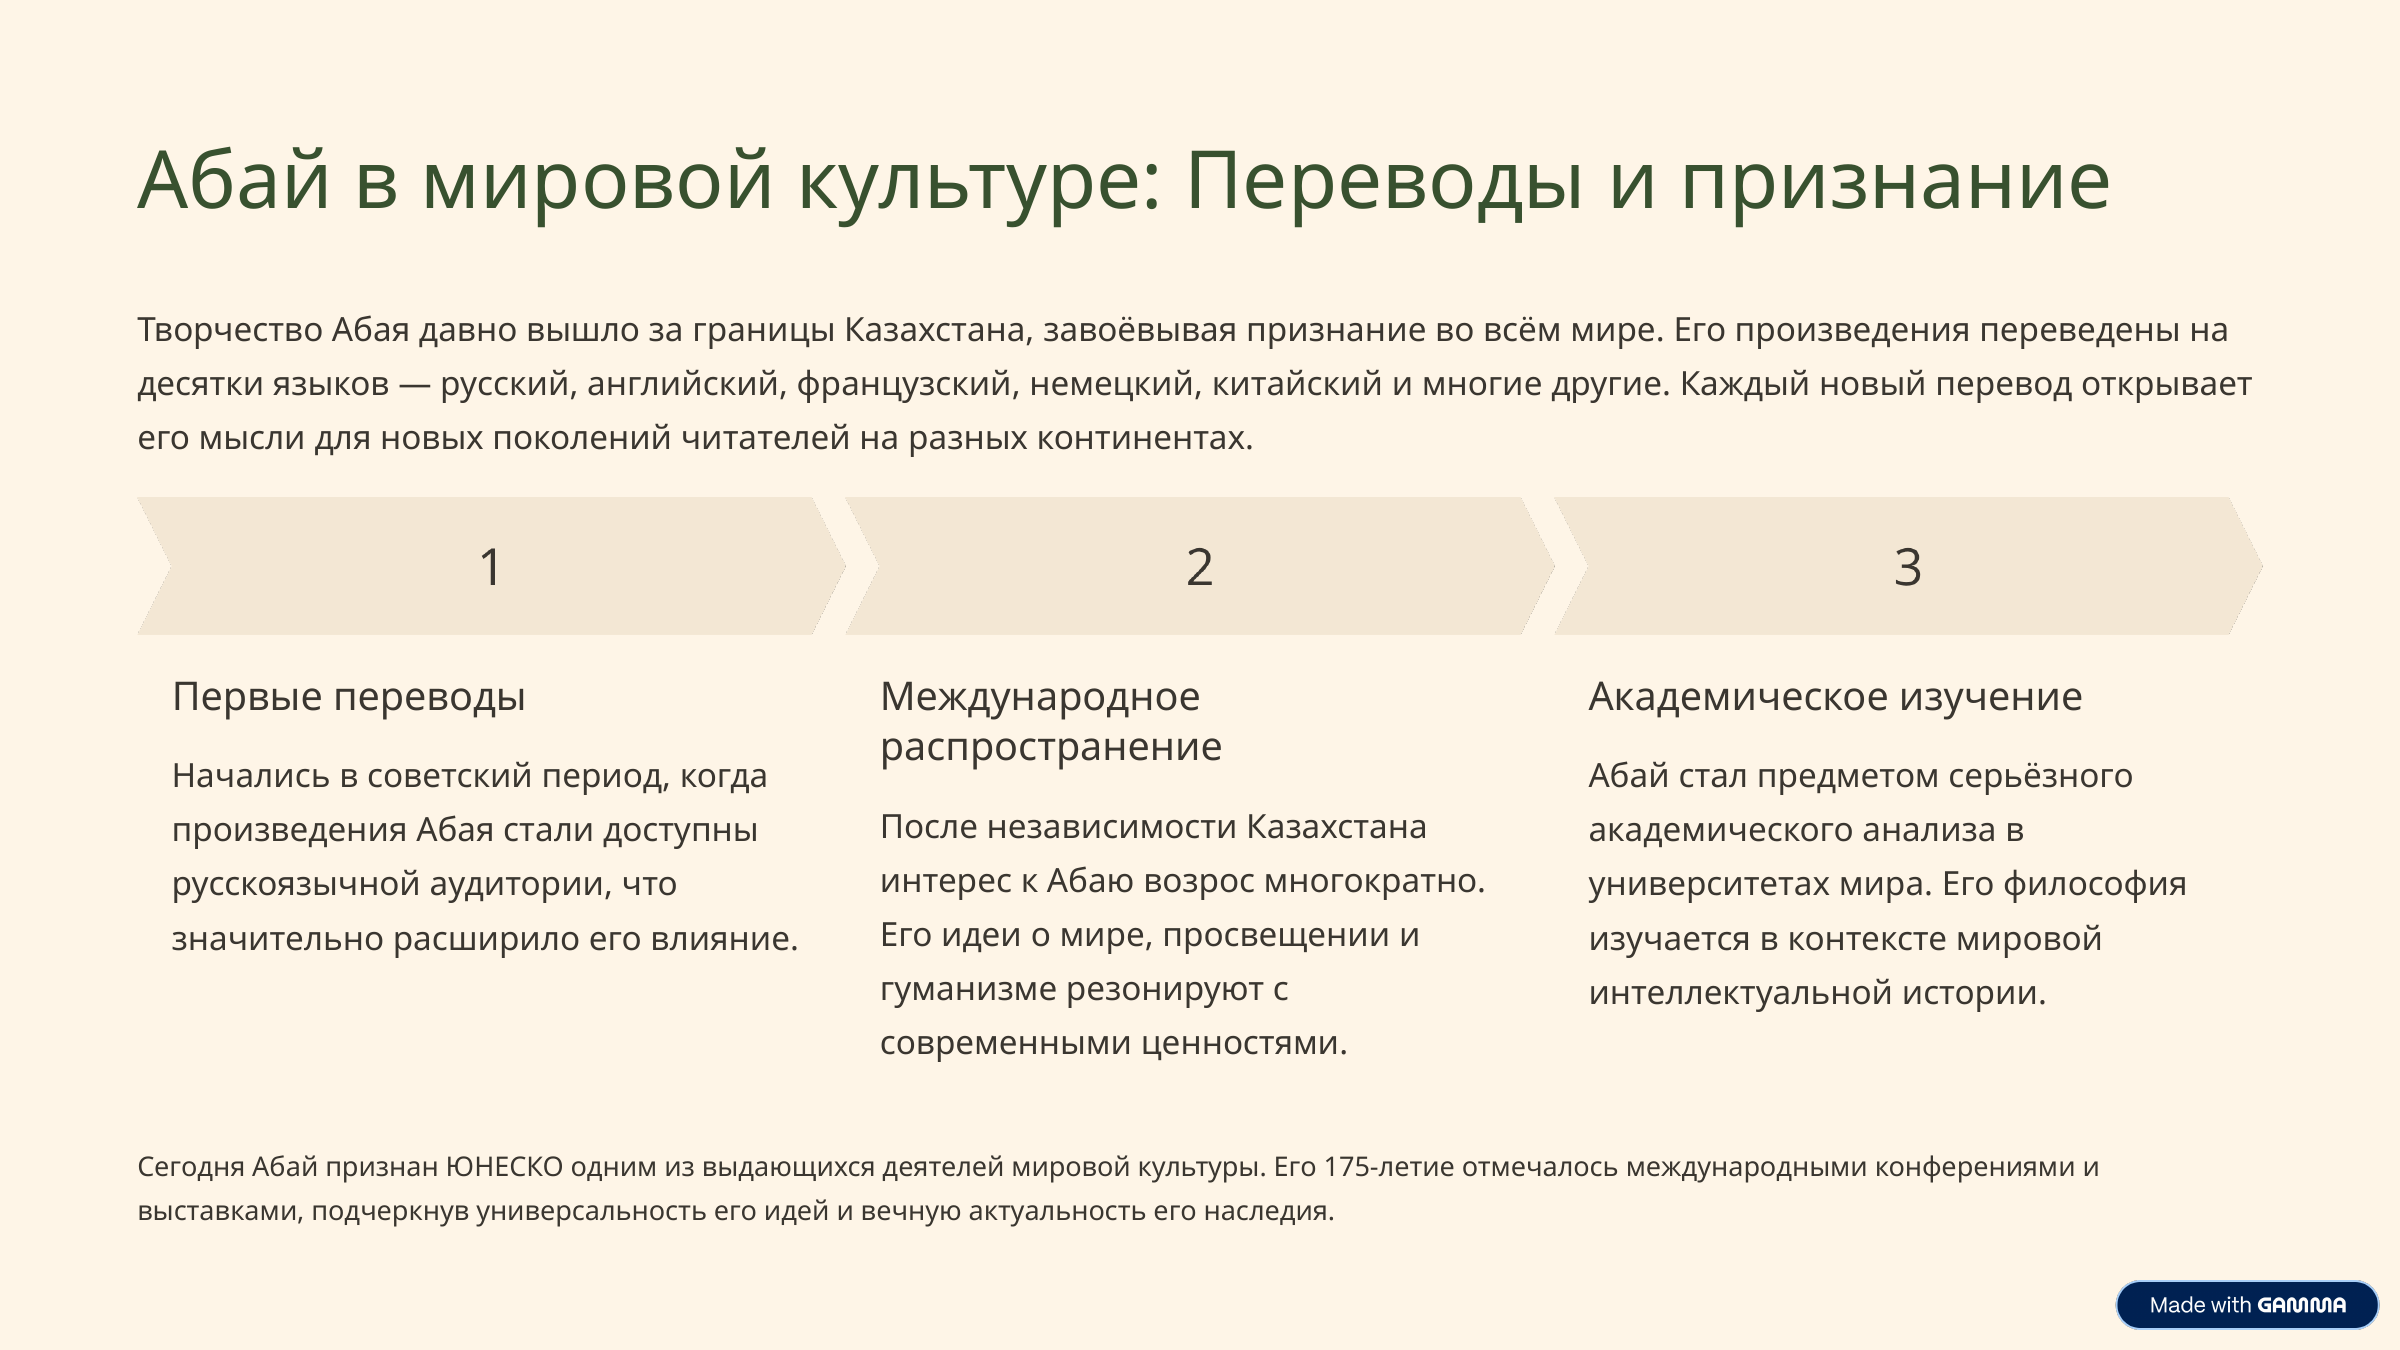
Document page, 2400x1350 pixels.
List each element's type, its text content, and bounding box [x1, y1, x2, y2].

text_box Академическое изучение [1588, 668, 2083, 720]
picture [137, 497, 2263, 635]
text_box Абай стал предметом серьёзного академического анализа в университетах мира. Его философия изучается в контексте мировой интеллектуальной истории. [1588, 739, 2229, 1015]
text_box Первые переводы [171, 668, 576, 720]
text_box Творчество Абая давно вышло за границы Казахстана, завоёвывая признание во всём мире. Его произведения переведены на десятки языков — русский, английский, французский, немецкий, китайский и многие другие. Каждый новый перевод открывает его мысли для новых поколений читателей на разных континентах. [137, 293, 2263, 459]
text_box После независимости Казахстана интерес к Абаю возрос многократно. Его идеи о мире, просвещении и гуманизме резонируют с современными ценностями. [880, 790, 1520, 1066]
text_box Международное распространение [880, 668, 1520, 770]
picture [2106, 1271, 2389, 1339]
text_box Абай в мировой культуре: Переводы и признание [137, 123, 2076, 225]
text_box Начались в советский период, когда произведения Абая стали доступны русскоязычной аудитории, что значительно расширило его влияние. [171, 739, 812, 960]
text_box Сегодня Абай признан ЮНЕСКО одним из выдающихся деятелей мировой культуры. Его 175-летие отмечалось международными конферениями и выставками, подчеркнув универсальность его идей и вечную актуальность его наследия. [137, 1138, 2263, 1227]
